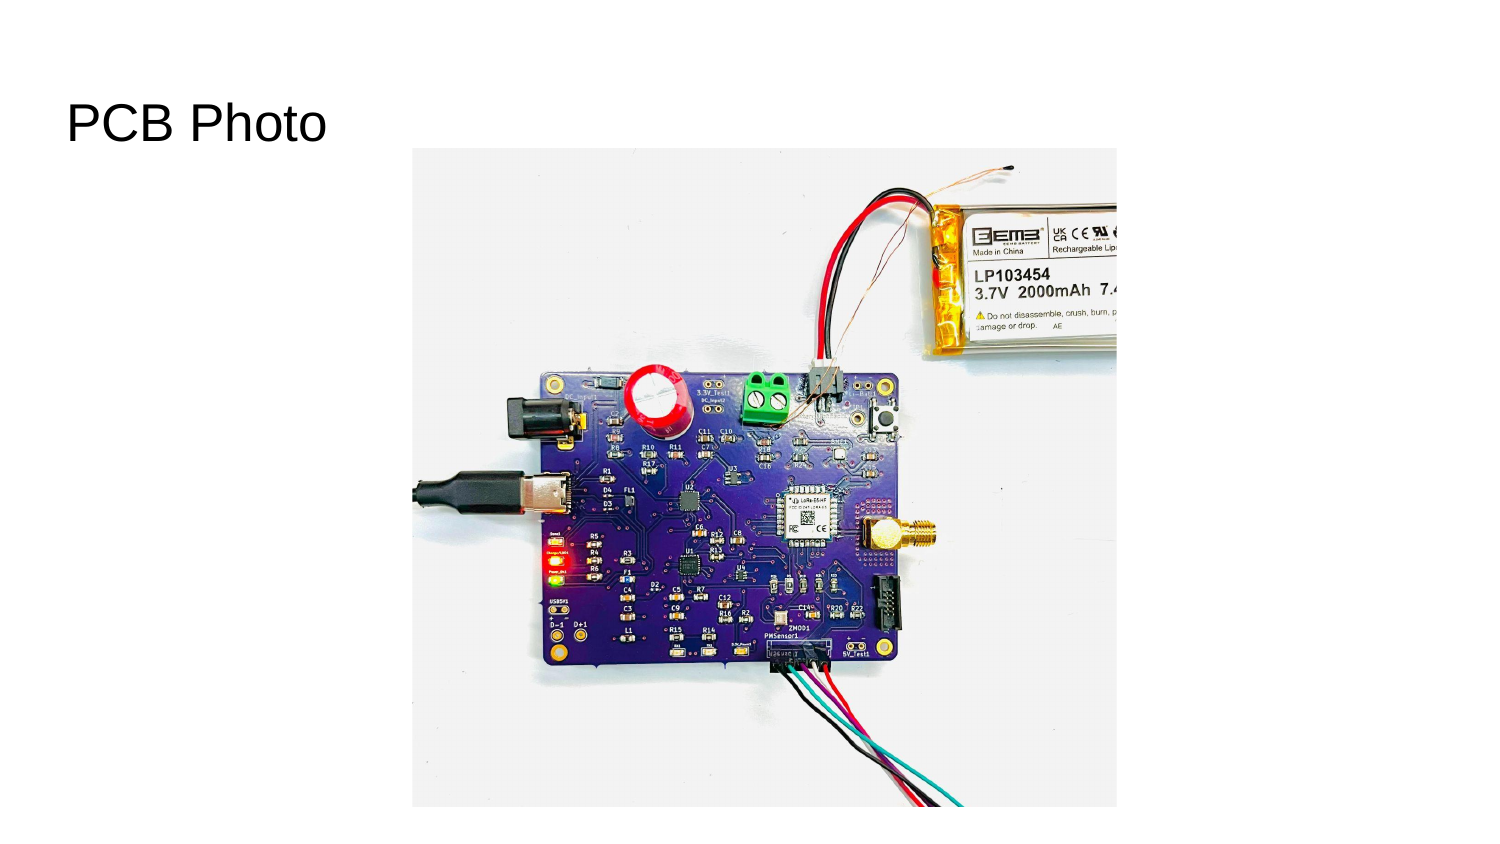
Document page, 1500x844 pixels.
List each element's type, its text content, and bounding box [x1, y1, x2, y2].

picture [412, 147, 1117, 807]
title PCB Photo [51, 72, 1449, 167]
